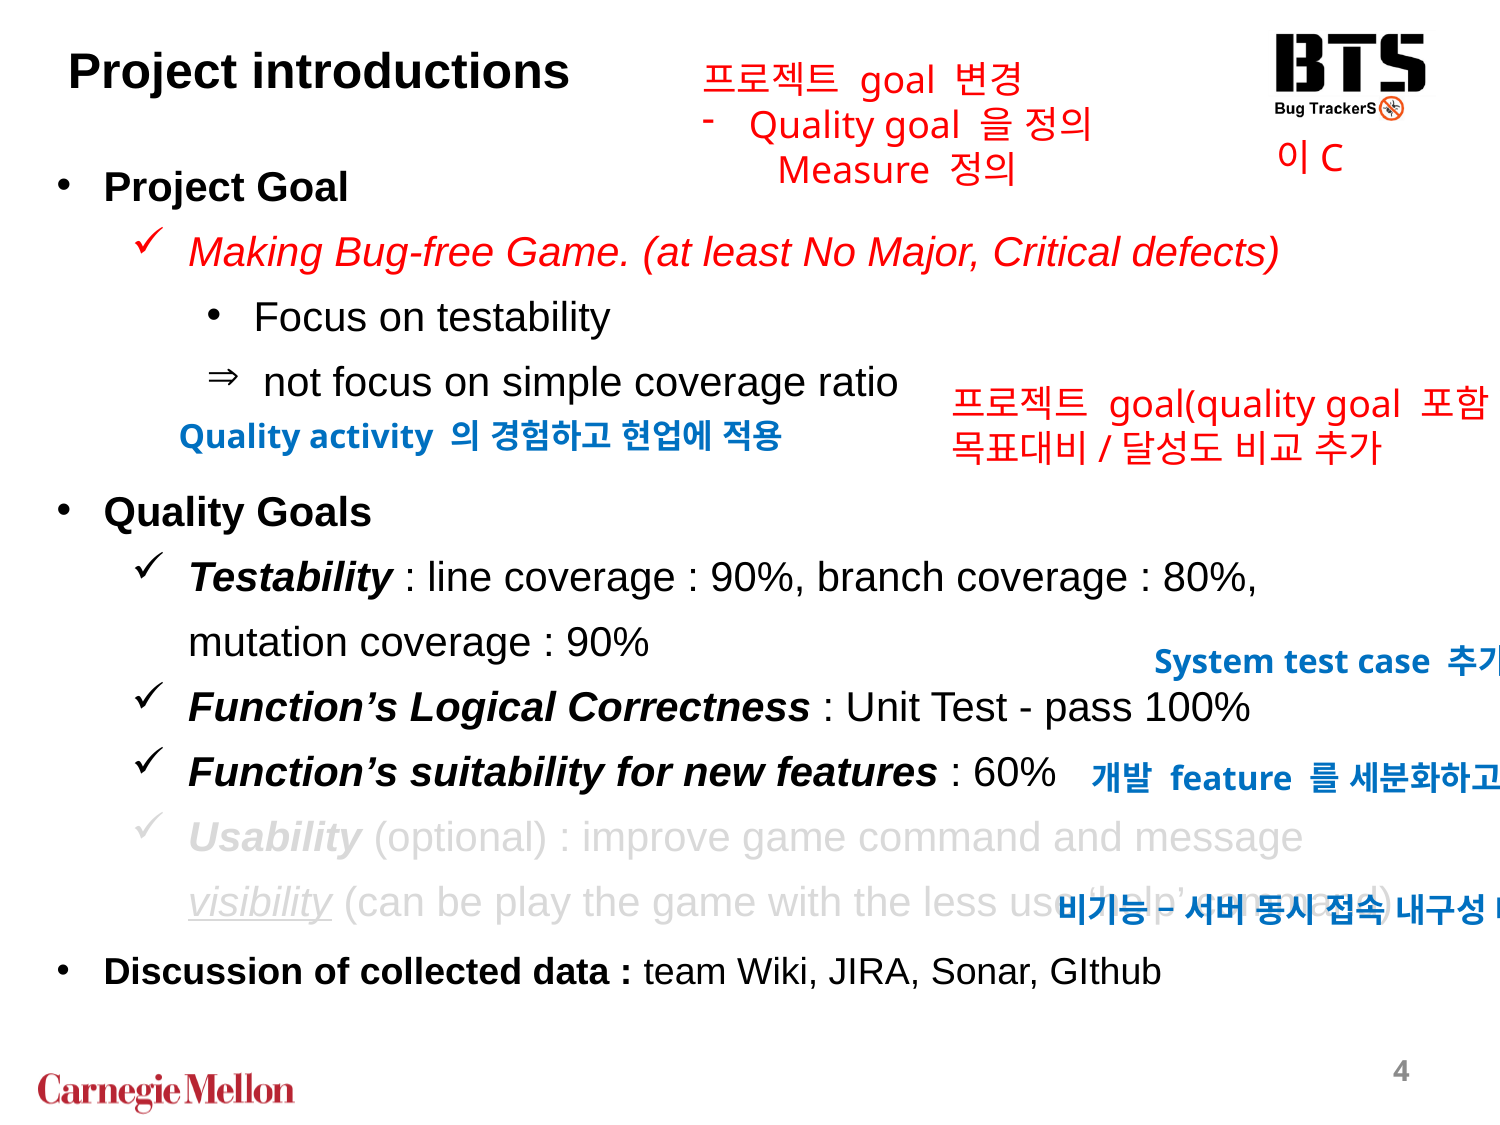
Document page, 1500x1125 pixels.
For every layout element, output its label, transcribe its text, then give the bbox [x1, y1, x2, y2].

text_box 프로젝트 goal 변경 Quality goal 을 정의 Measure 정의 [687, 48, 1109, 199]
text_box System test case 추가 [1139, 633, 1500, 688]
picture [35, 1068, 296, 1117]
text_box 이C [1261, 133, 1359, 187]
slide_number 4 [1074, 1042, 1425, 1103]
text_box 비기능 – 서버 동시 접속 내구성 테스트 [1042, 881, 1500, 937]
picture [1263, 30, 1437, 127]
text_box 개발 feature 를 세분화하고 pass율 작성 [1076, 749, 1500, 805]
text_box Project introductions [53, 30, 609, 106]
text_box Project Goal Making Bug-free Game. (at least No Major, Critical defects) Focus on testability not focus on simple coverage ratio Quality Goals Testability : line coverage : 90%, branch coverage : 80%, mutation coverage : 90% Function’s Logical Correctness : Unit Test - pass 100% Function’s suitability for new features : 60% Usability (optional) : improve game command and message visibility (can be play the game with the less use ‘help’ command) Discussion of collected data : team Wiki, JIRA, Sonar, GIthub [41, 137, 1436, 1000]
text_box 프로젝트 goal(quality goal 포함) 목표대비/달성도 비교 추가 [936, 372, 1500, 478]
text_box Quality activity 의 경험하고 현업에 적용 [163, 407, 799, 463]
